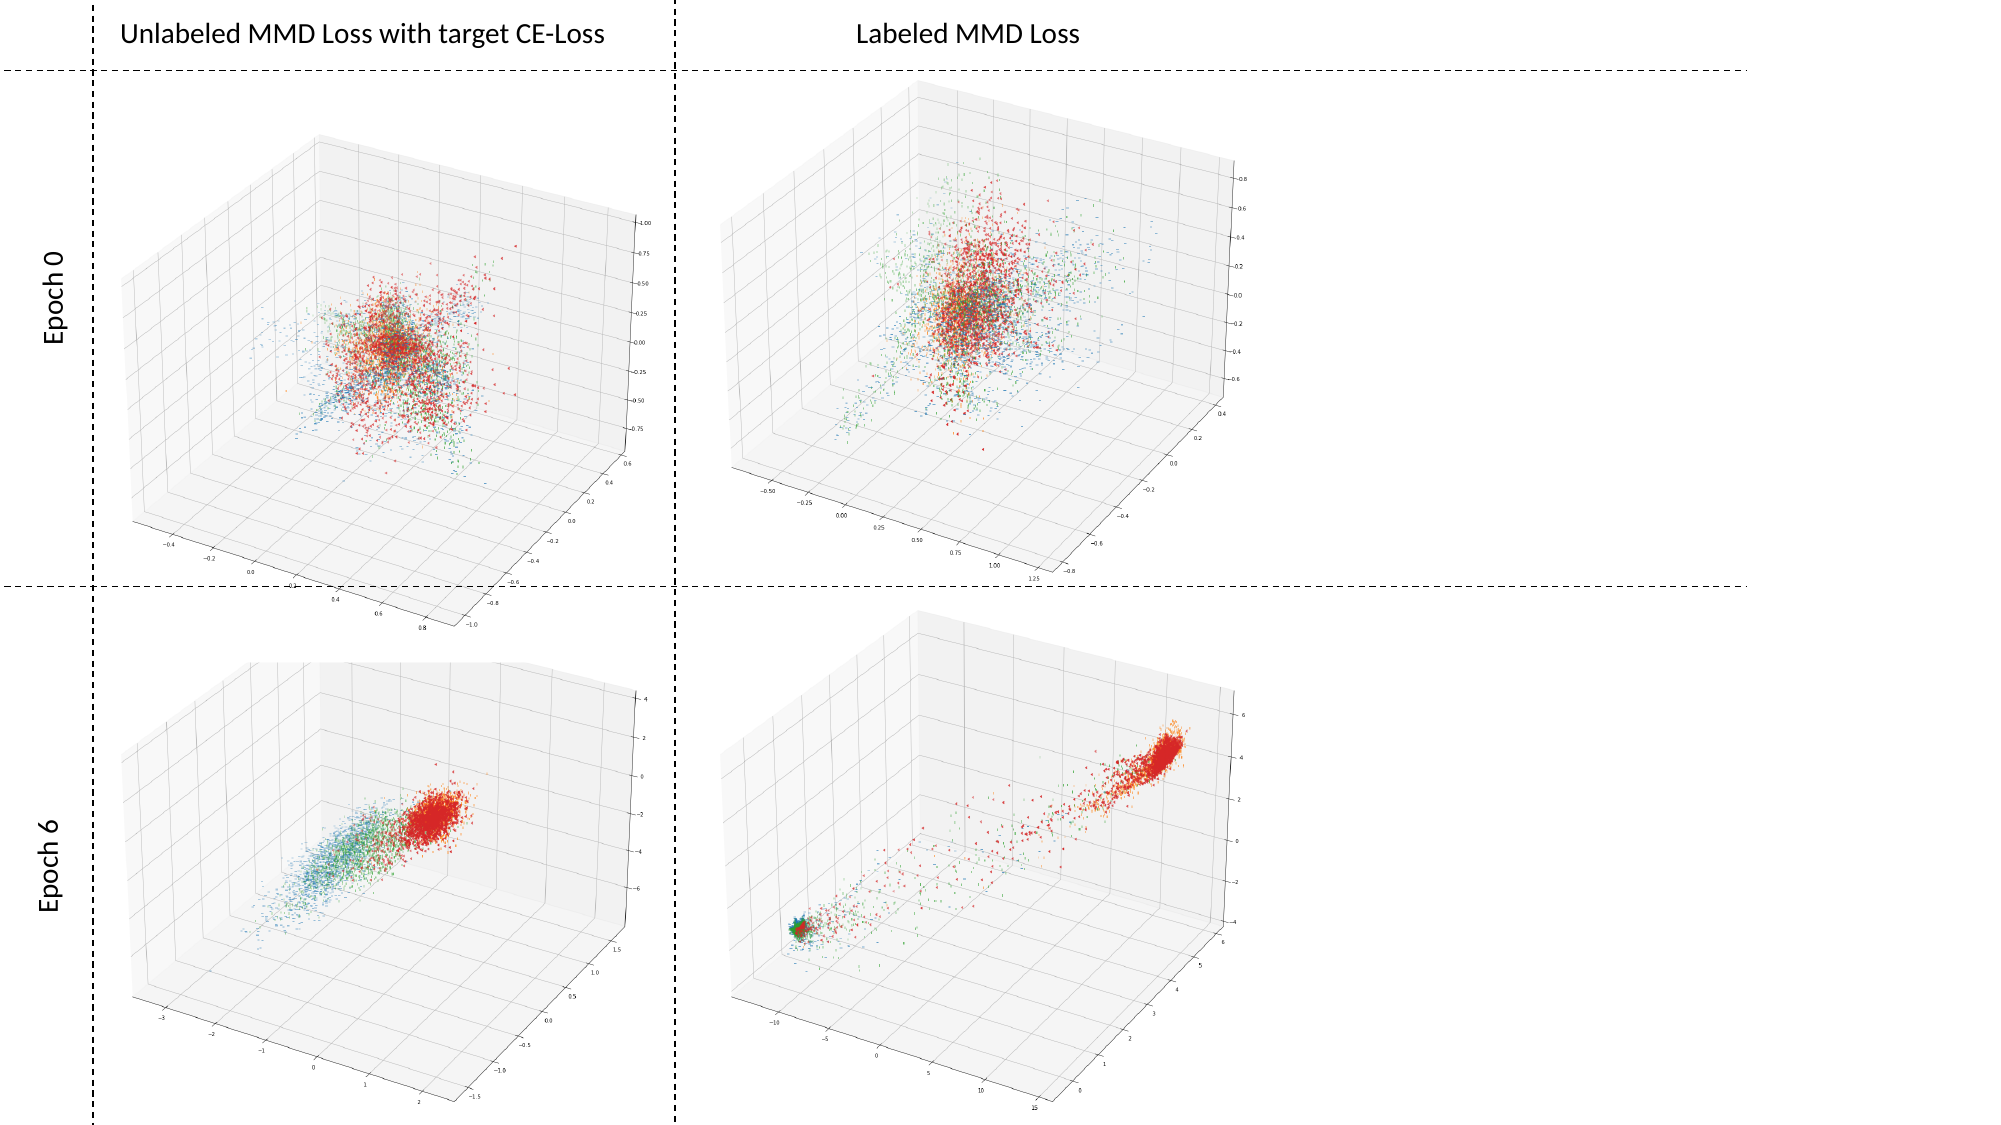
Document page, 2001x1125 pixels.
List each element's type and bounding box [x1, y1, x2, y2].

picture [675, 71, 1343, 586]
picture [0, 587, 92, 1125]
picture [93, 587, 1343, 1125]
picture [93, 71, 674, 586]
picture [675, 0, 1343, 70]
picture [0, 0, 674, 70]
picture [0, 71, 92, 586]
